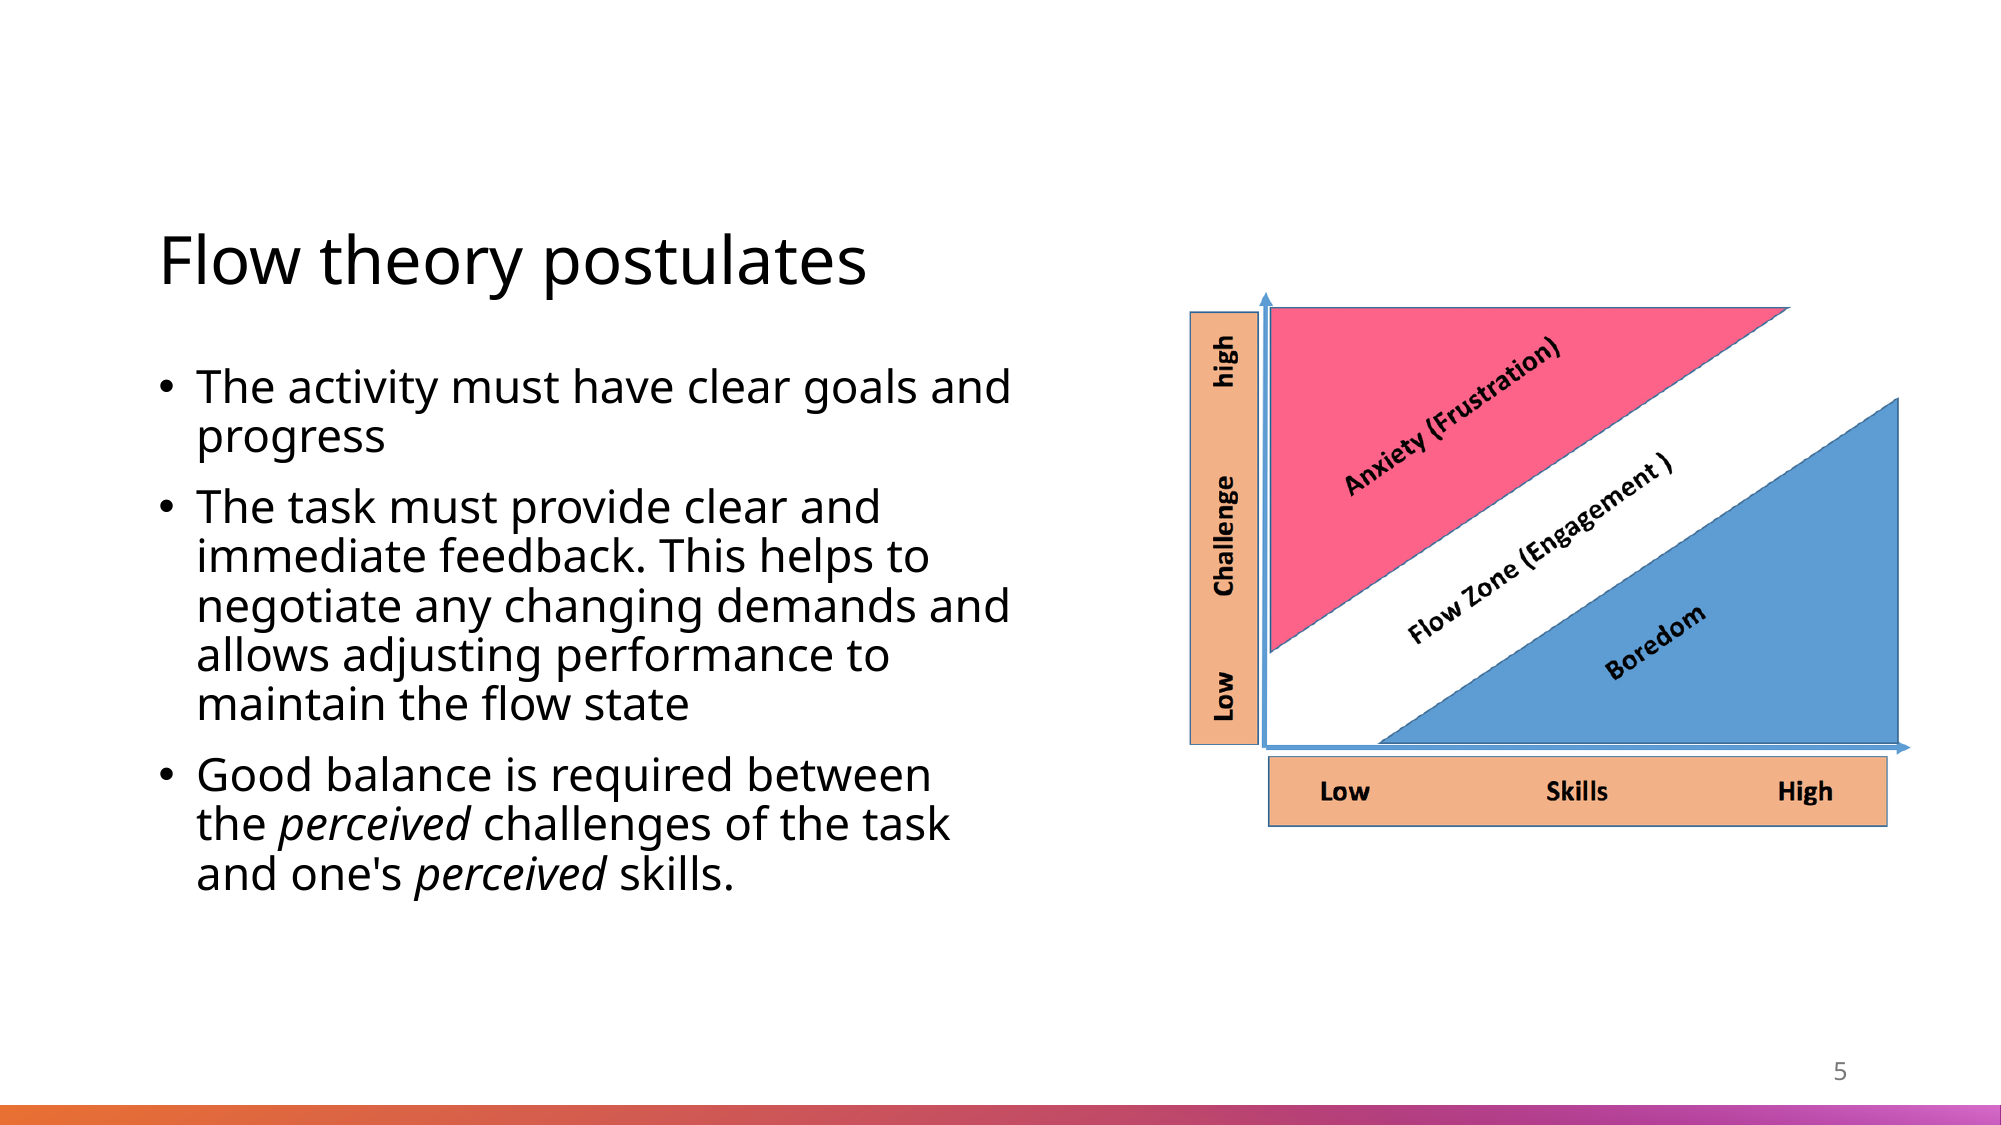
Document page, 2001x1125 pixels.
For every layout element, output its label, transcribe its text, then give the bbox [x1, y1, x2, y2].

slide_number 5 [1412, 1042, 1863, 1103]
list The activity must have clear goals and progress The task must provide clear and immediate feedback. This helps to negotiate any changing demands and allows adjusting performance to maintain the flow state Good balance is required between the perceived challenges of the task and one's perceived skills. [143, 356, 1030, 982]
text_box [0, 1104, 2000, 1125]
title Flow theory postulates [143, 121, 898, 356]
picture [1182, 290, 1912, 835]
